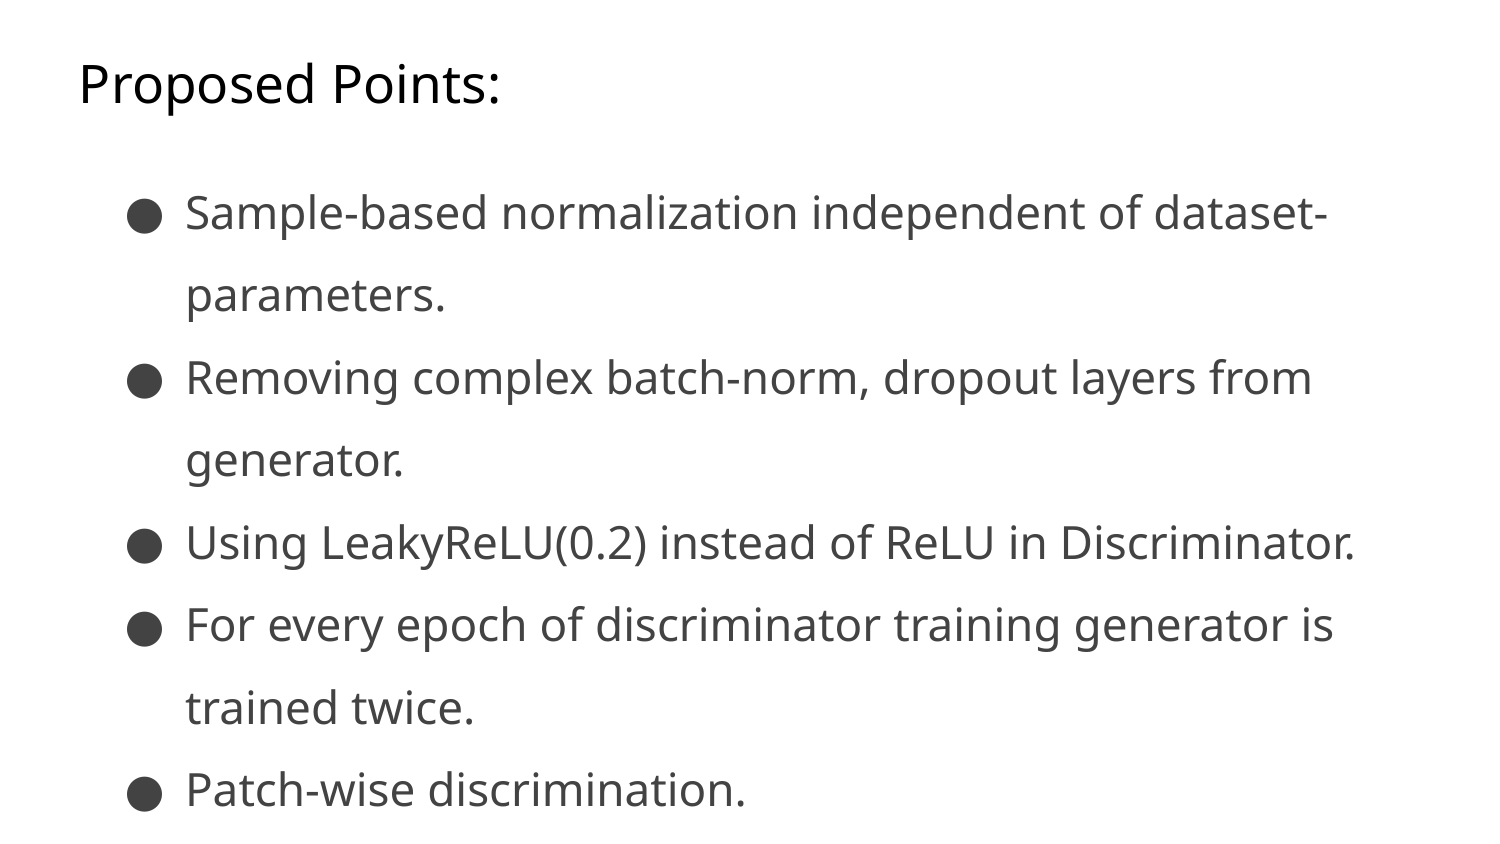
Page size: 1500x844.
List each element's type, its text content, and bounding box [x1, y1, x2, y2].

text_box Sample-based normalization independent of dataset-parameters. Removing complex batch-norm, dropout layers from generator. Using LeakyReLU(0.2) instead of ReLU in Discriminator. For every epoch of discriminator training generator is trained twice. Patch-wise discrimination. Low discriminator learning rate. [94, 141, 1481, 643]
title Proposed Points: [63, 35, 1462, 130]
